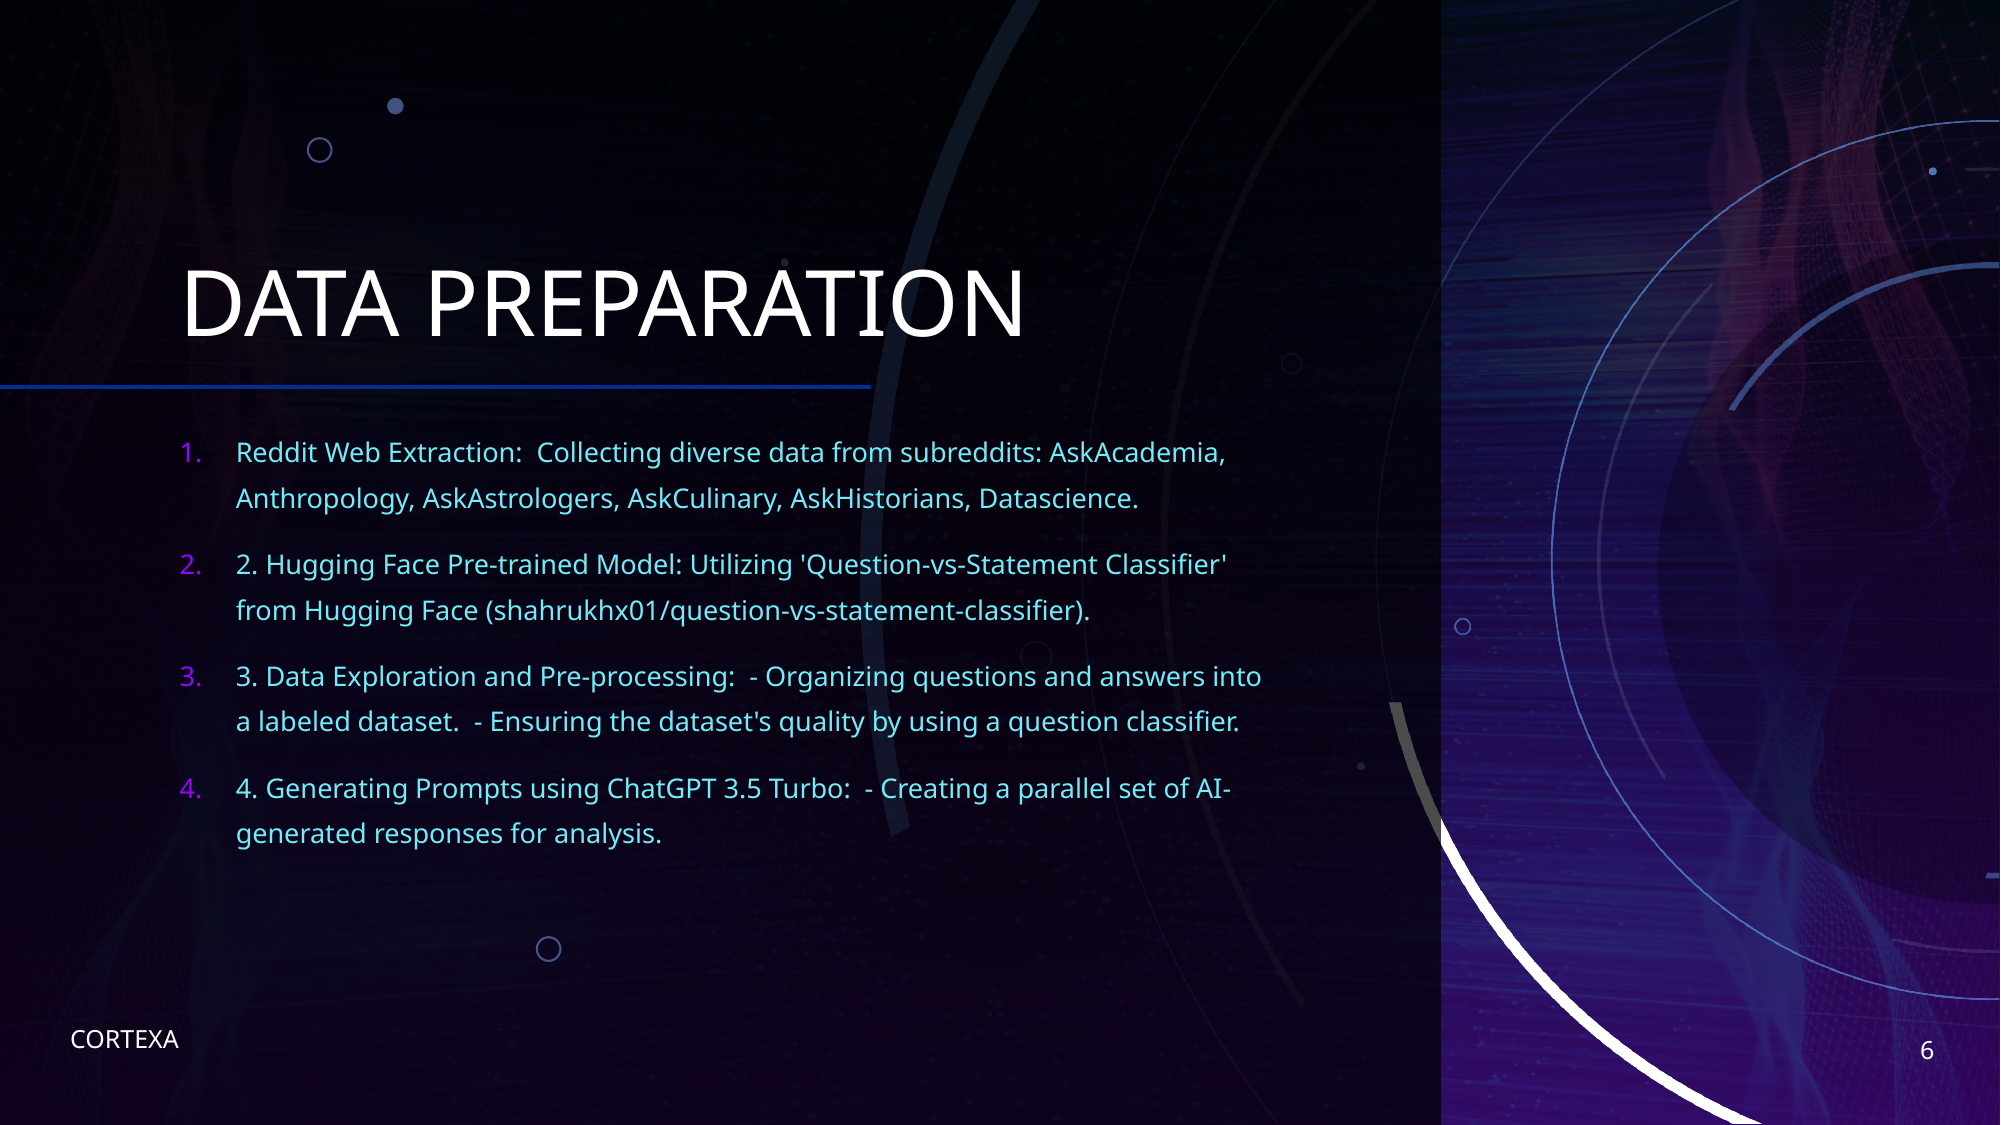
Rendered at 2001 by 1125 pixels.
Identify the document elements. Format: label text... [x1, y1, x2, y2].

slide_number 6 [1499, 1021, 1950, 1082]
title DATA PREPARATION [164, 172, 1299, 364]
picture [730, 0, 2000, 1124]
list Reddit Web Extraction: Collecting diverse data from subreddits: AskAcademia, Anthropology, AskAstrologers, AskCulinary, AskHistorians, Datascience. 2. Hugging Face Pre-trained Model: Utilizing 'Question-vs-Statement Classifier' from Hugging Face (shahrukhx01/question-vs-statement-classifier). 3. Data Exploration and Pre-processing: - Organizing questions and answers into a labeled dataset. - Ensuring the dataset's quality by using a question classifier. 4. Generating Prompts using ChatGPT 3.5 Turbo: - Creating a parallel set of AI-generated responses for analysis. [164, 415, 1295, 1049]
footer CORTEXA [55, 1023, 731, 1084]
